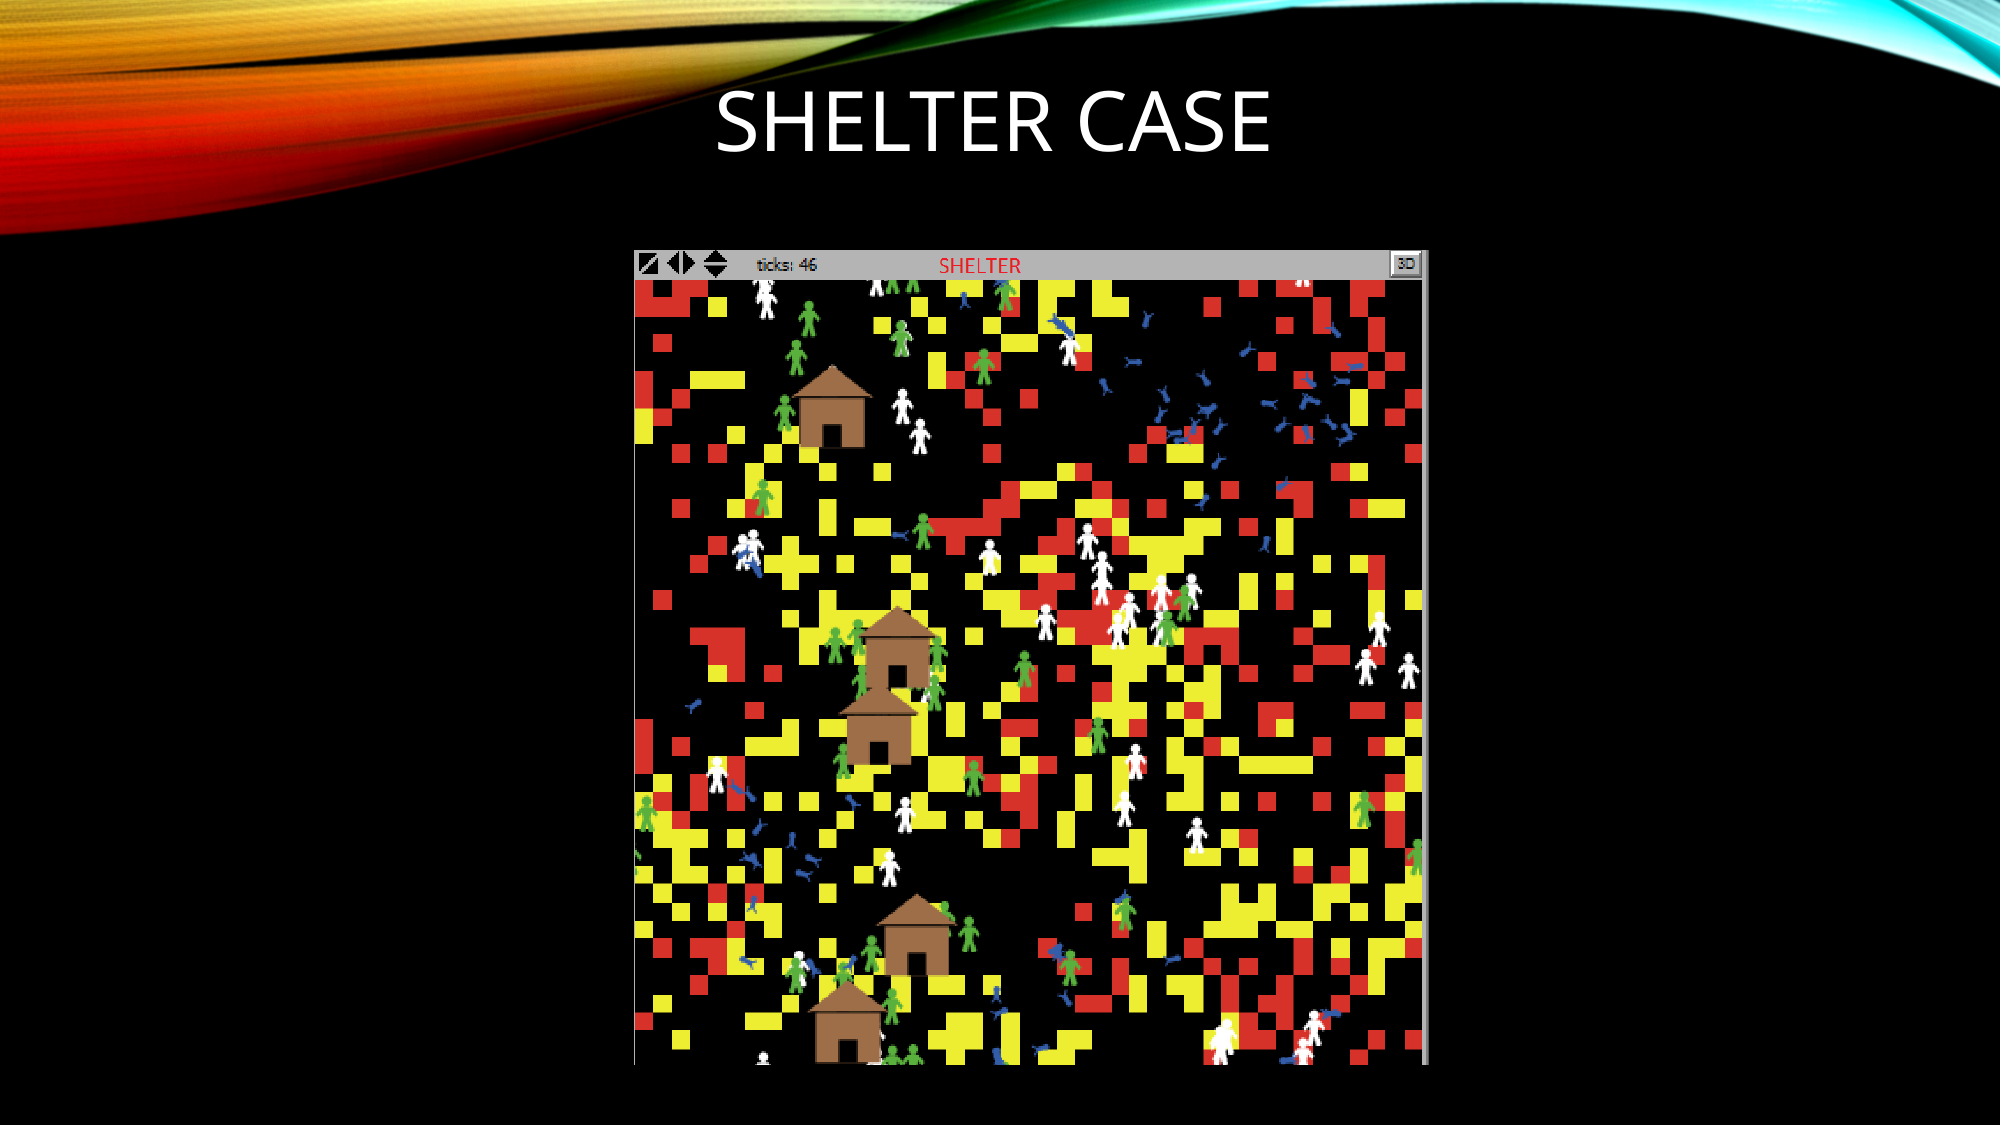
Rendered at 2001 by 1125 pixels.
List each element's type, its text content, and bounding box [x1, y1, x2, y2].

title SHELTER CASE [287, 17, 1701, 231]
picture [0, 0, 2000, 237]
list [634, 250, 1429, 1065]
